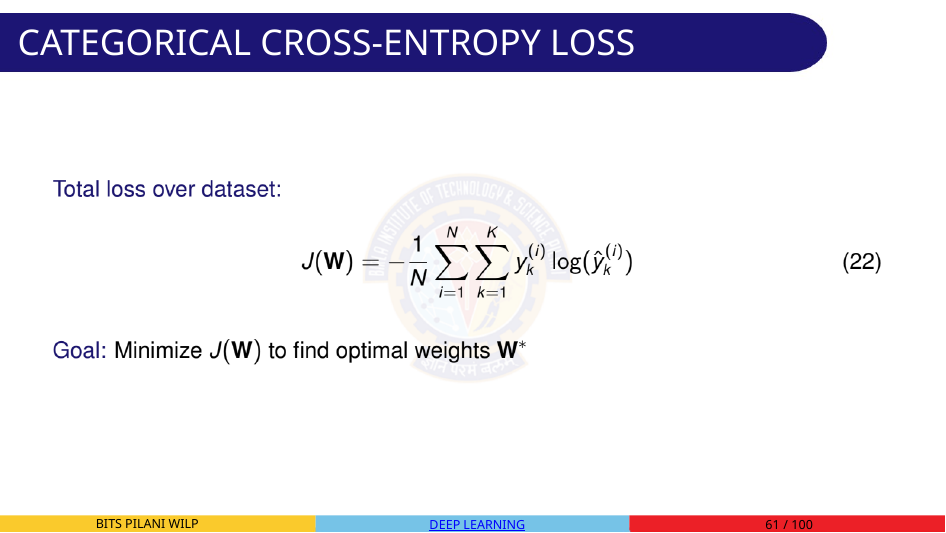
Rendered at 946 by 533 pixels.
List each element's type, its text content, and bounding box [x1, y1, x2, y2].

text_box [0, 515, 946, 531]
picture [0, 13, 945, 515]
title Categorical Cross-Entropy Loss [15, 17, 919, 110]
